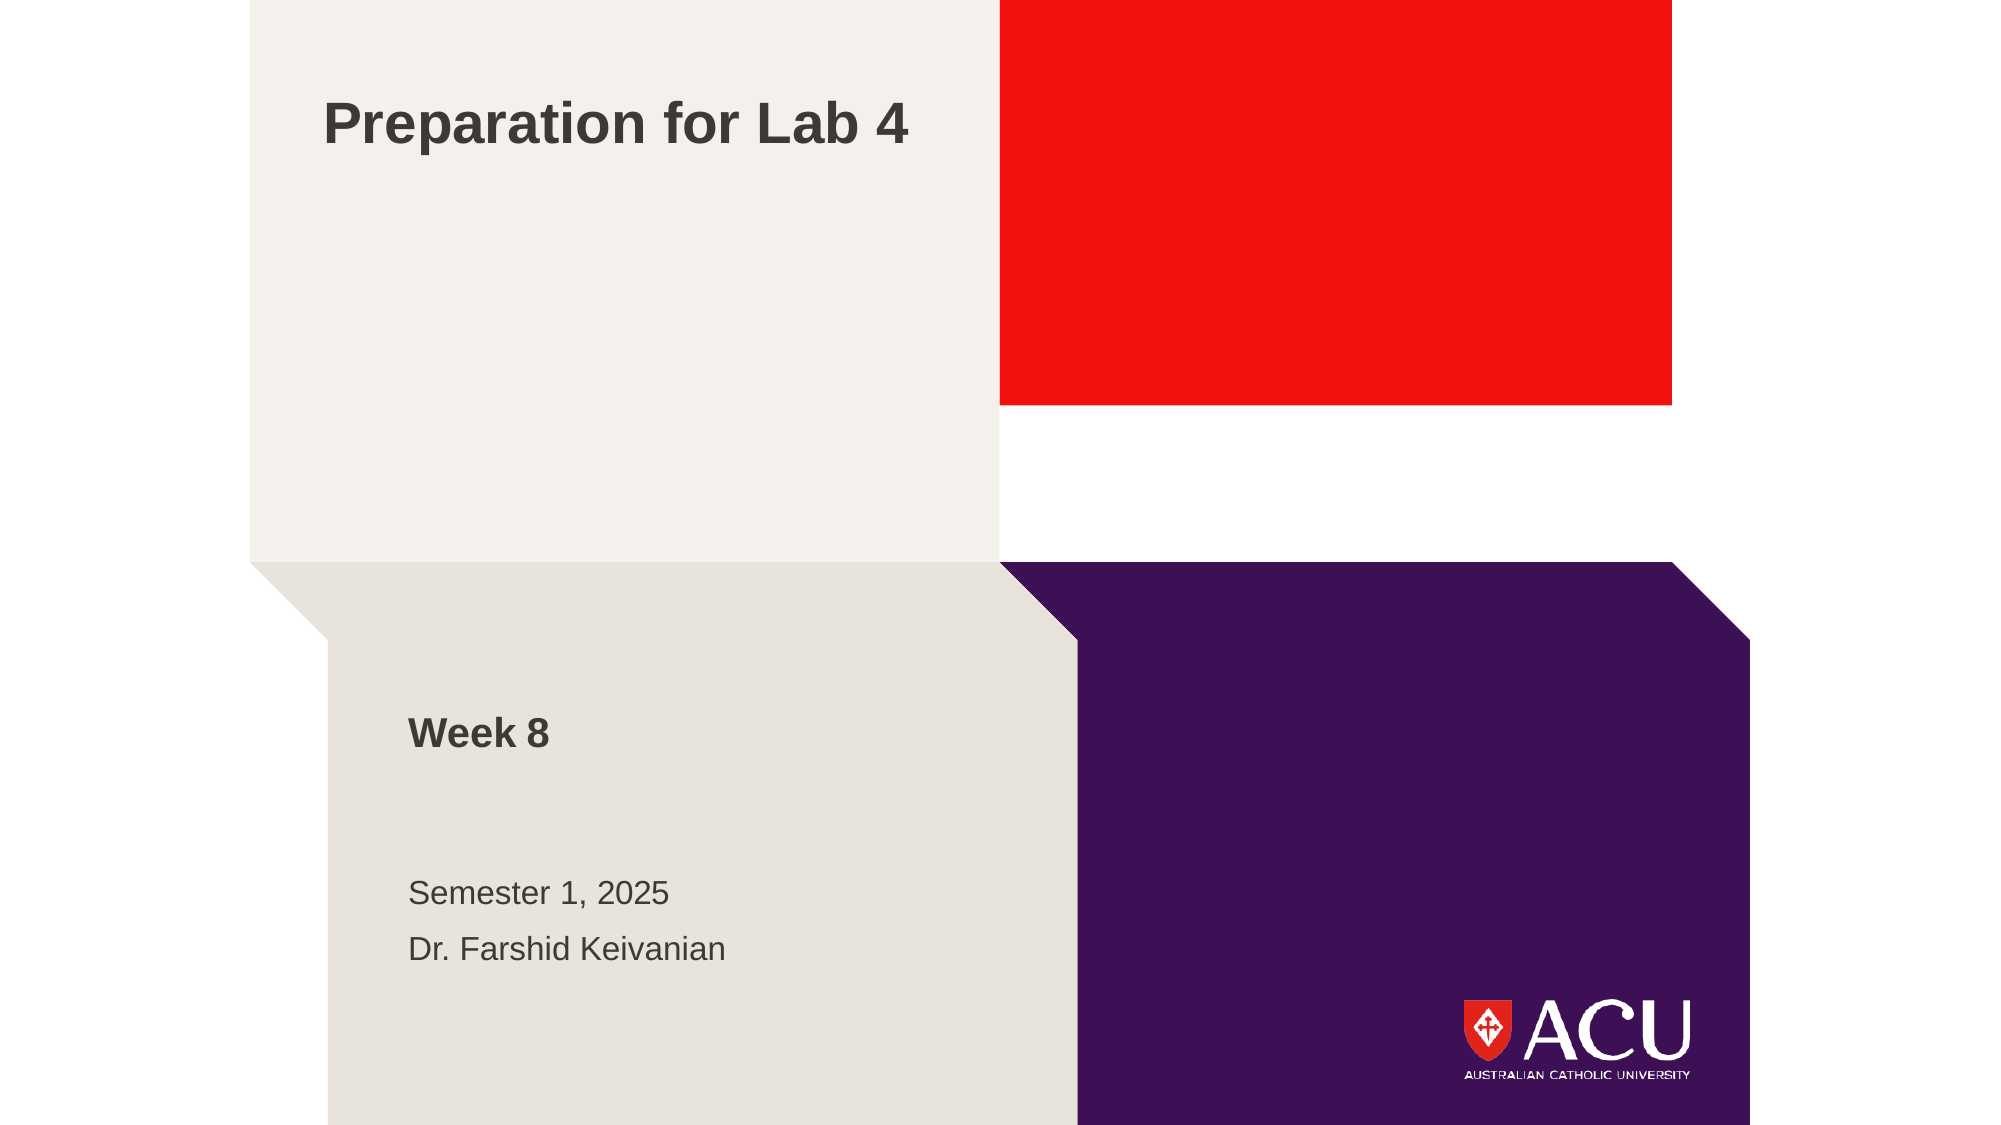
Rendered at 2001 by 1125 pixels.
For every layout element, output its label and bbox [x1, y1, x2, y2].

text_box [249, 0, 1751, 1125]
